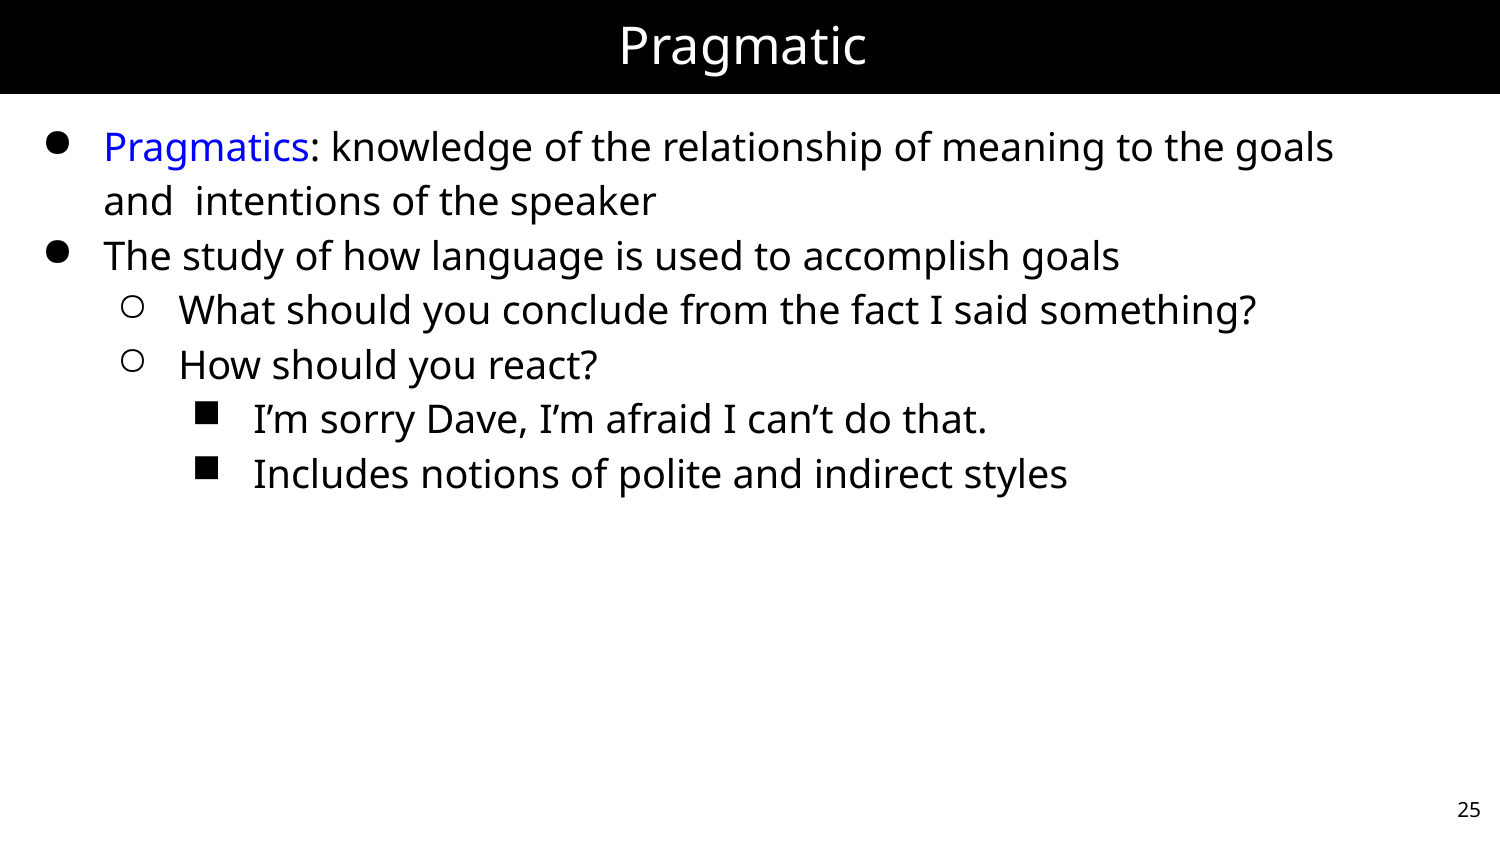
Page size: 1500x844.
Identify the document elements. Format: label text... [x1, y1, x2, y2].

slide_number 25 [1451, 796, 1487, 844]
text_box Pragmatics: knowledge of the relationship of meaning to the goals and intentions of the speaker The study of how language is used to accomplish goals What should you conclude from the fact I said something? How should you react? I’m sorry Dave, I’m afraid I can’t do that. Includes notions of polite and indirect styles [39, 113, 1337, 497]
title Pragmatics [616, 9, 883, 113]
